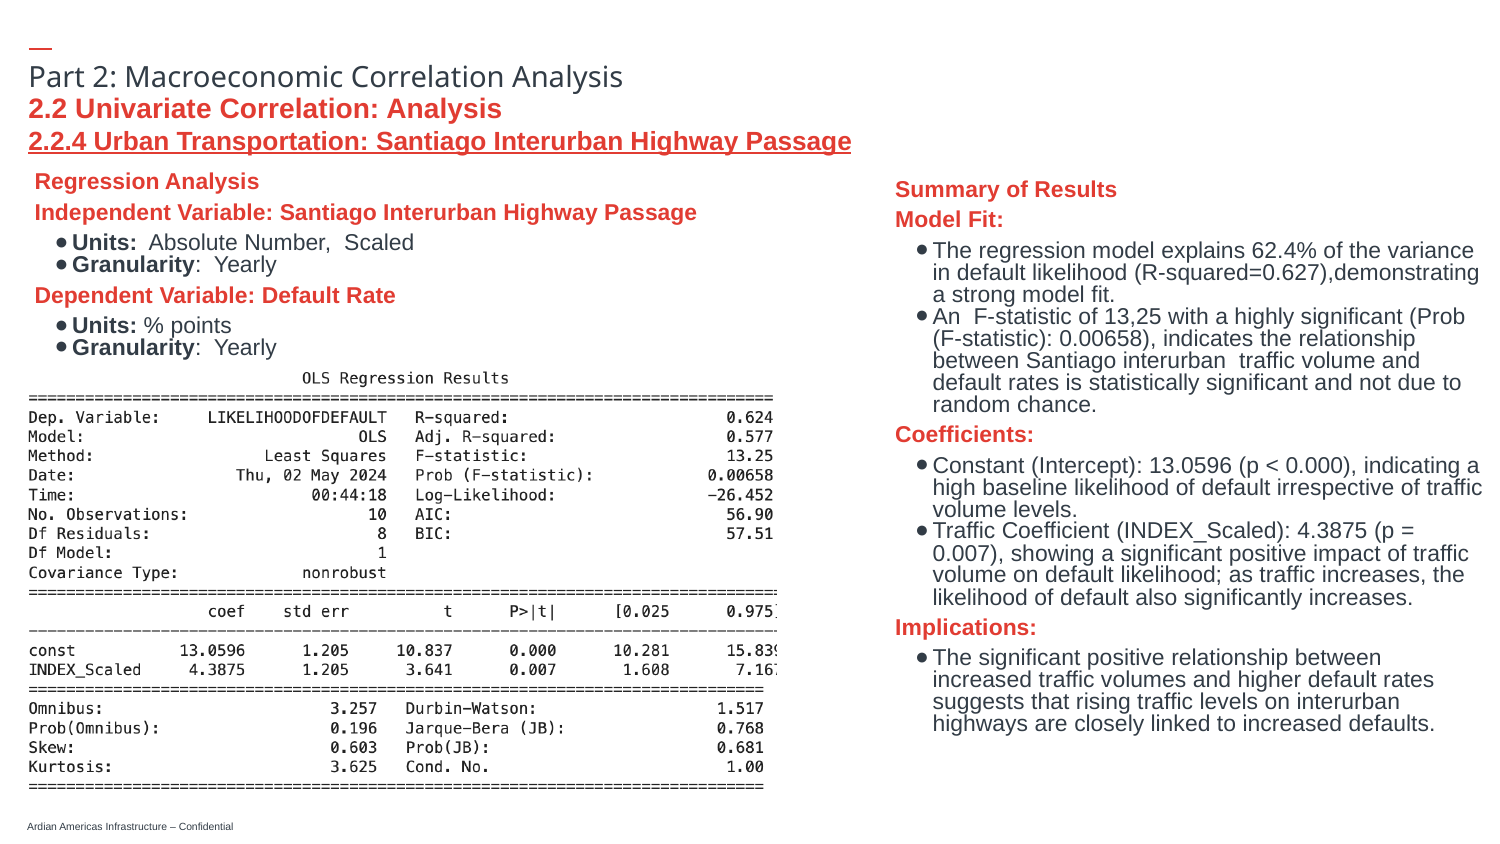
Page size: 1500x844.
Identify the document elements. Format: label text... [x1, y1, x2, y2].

list 2.2 Univariate Correlation: Analysis [28, 87, 733, 119]
title Part 2: Macroeconomic Correlation Analysis [28, 55, 1400, 101]
text_box Summary of Results Model Fit: The regression model explains 62.4% of the variance in default likelihood (R-squared=0.627),demonstrating a strong model fit. An F-statistic of 13,25 with a highly significant (Prob (F-statistic): 0.00658), indicates the relationship between Santiago interurban traffic volume and default rates is statistically significant and not due to random chance. Coefficients: Constant (Intercept): 13.0596 (p < 0.000), indicating a high baseline likelihood of default irrespective of traffic volume levels. Traffic Coefficient (INDEX_Scaled): 4.3875 (p = 0.007), showing a significant positive impact of traffic volume on default likelihood; as traffic increases, the likelihood of default also significantly increases. Implications: The significant positive relationship between increased traffic volumes and higher default rates suggests that rising traffic levels on interurban highways are closely linked to increased defaults. [880, 164, 1500, 752]
text_box Regression Analysis Independent Variable: Santiago Interurban Highway Passage Units: Absolute Number, Scaled Granularity: Yearly Dependent Variable: Default Rate Units: % points Granularity: Yearly [19, 157, 781, 368]
picture [15, 364, 777, 798]
list 2.2.4 Urban Transportation: Santiago Interurban Highway Passage [28, 119, 1141, 165]
